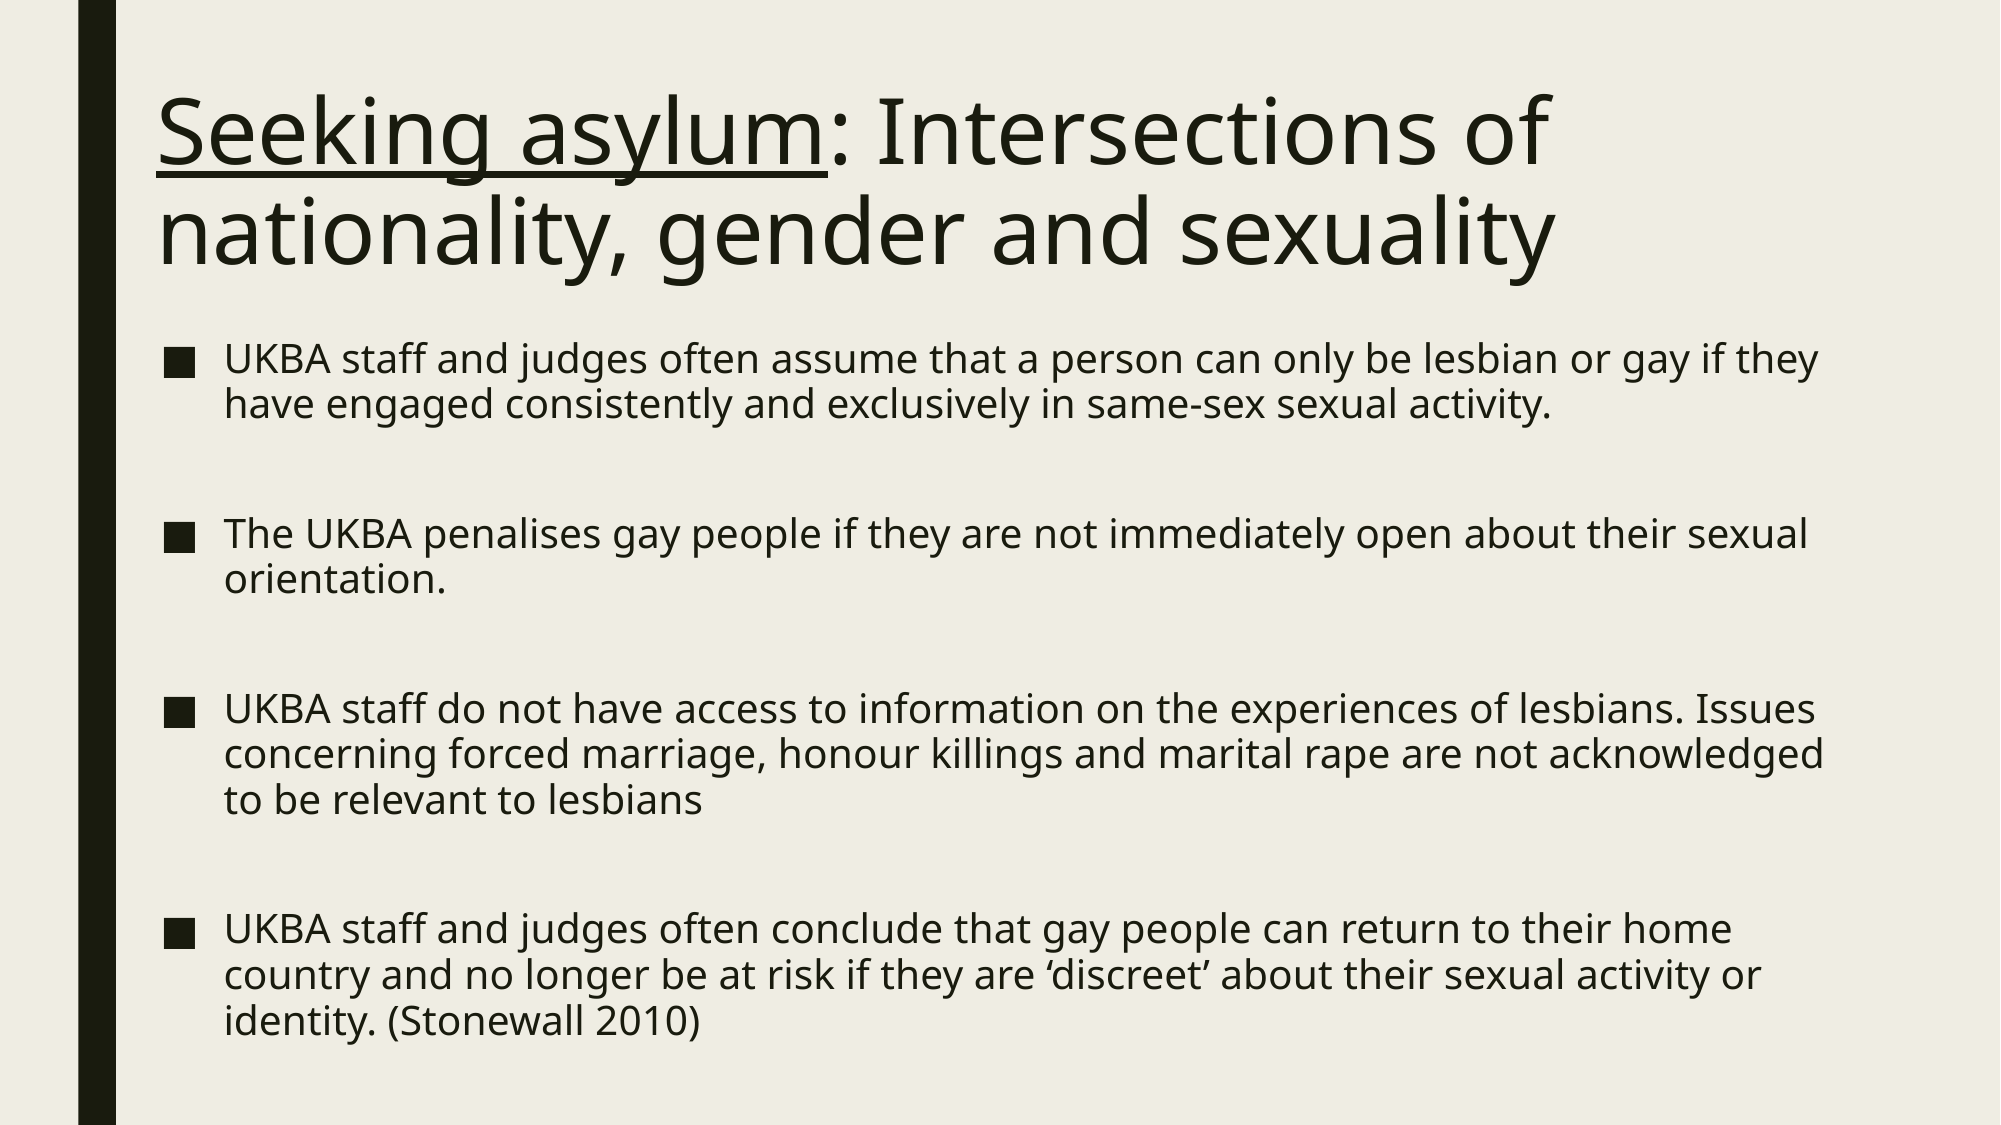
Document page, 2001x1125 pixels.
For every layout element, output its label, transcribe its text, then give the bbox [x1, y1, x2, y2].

list UKBA staff and judges often assume that a person can only be lesbian or gay if they have engaged consistently and exclusively in same-sex sexual activity. The UKBA penalises gay people if they are not immediately open about their sexual orientation. UKBA staff do not have access to information on the experiences of lesbians. Issues concerning forced marriage, honour killings and marital rape are not acknowledged to be relevant to lesbians UKBA staff and judges often conclude that gay people can return to their home country and no longer be at risk if they are ‘discreet’ about their sexual activity or identity. (Stonewall 2010) [141, 261, 1888, 1058]
title Seeking asylum: Intersections of nationality, gender and sexuality [141, 67, 1888, 261]
